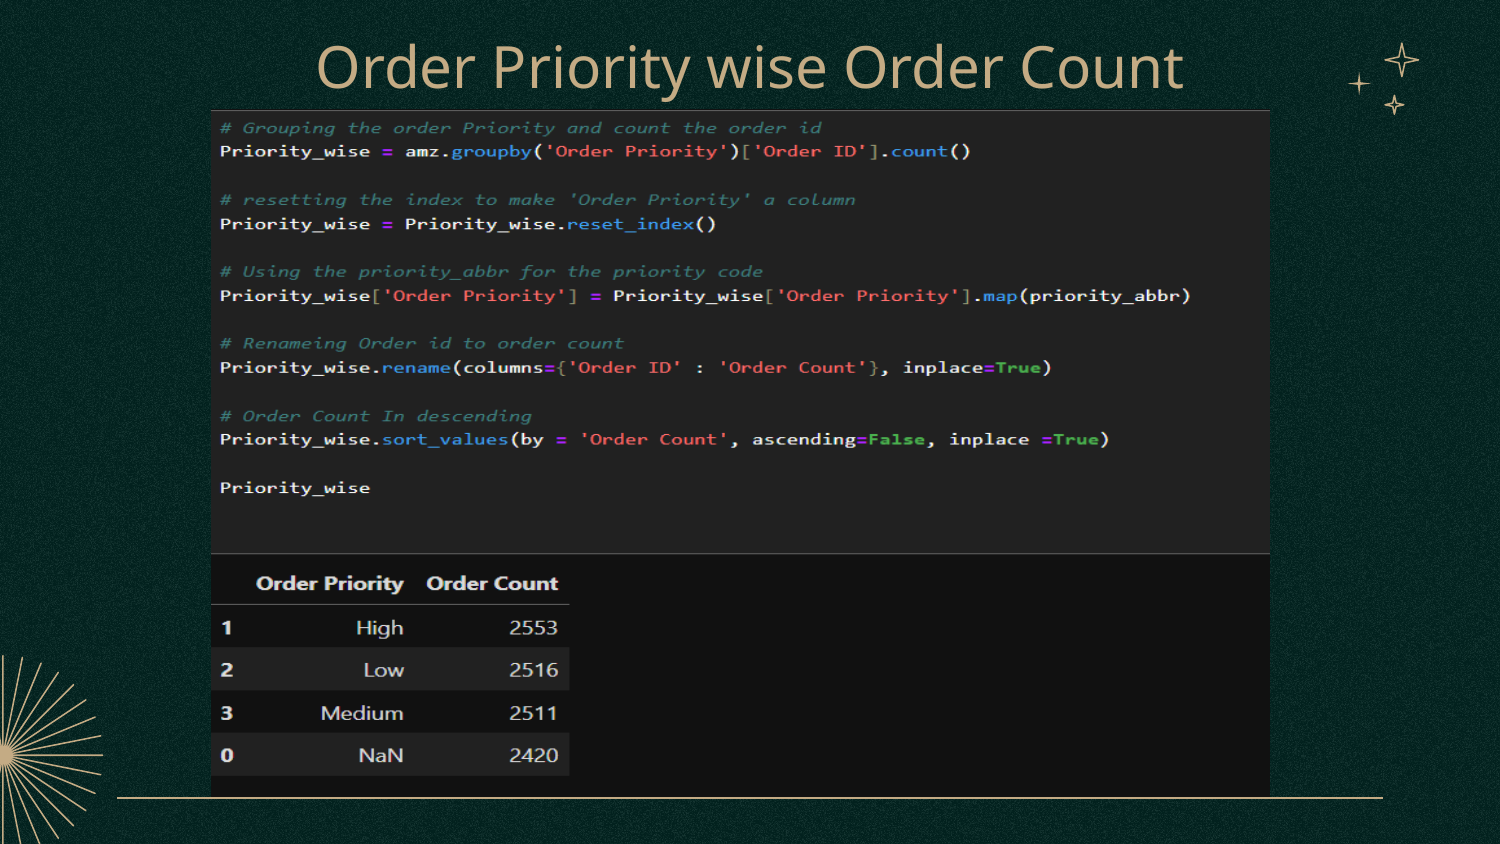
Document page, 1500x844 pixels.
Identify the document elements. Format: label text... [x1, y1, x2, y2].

picture [210, 109, 1270, 798]
title Order Priority wise Order Count [118, 15, 1382, 110]
